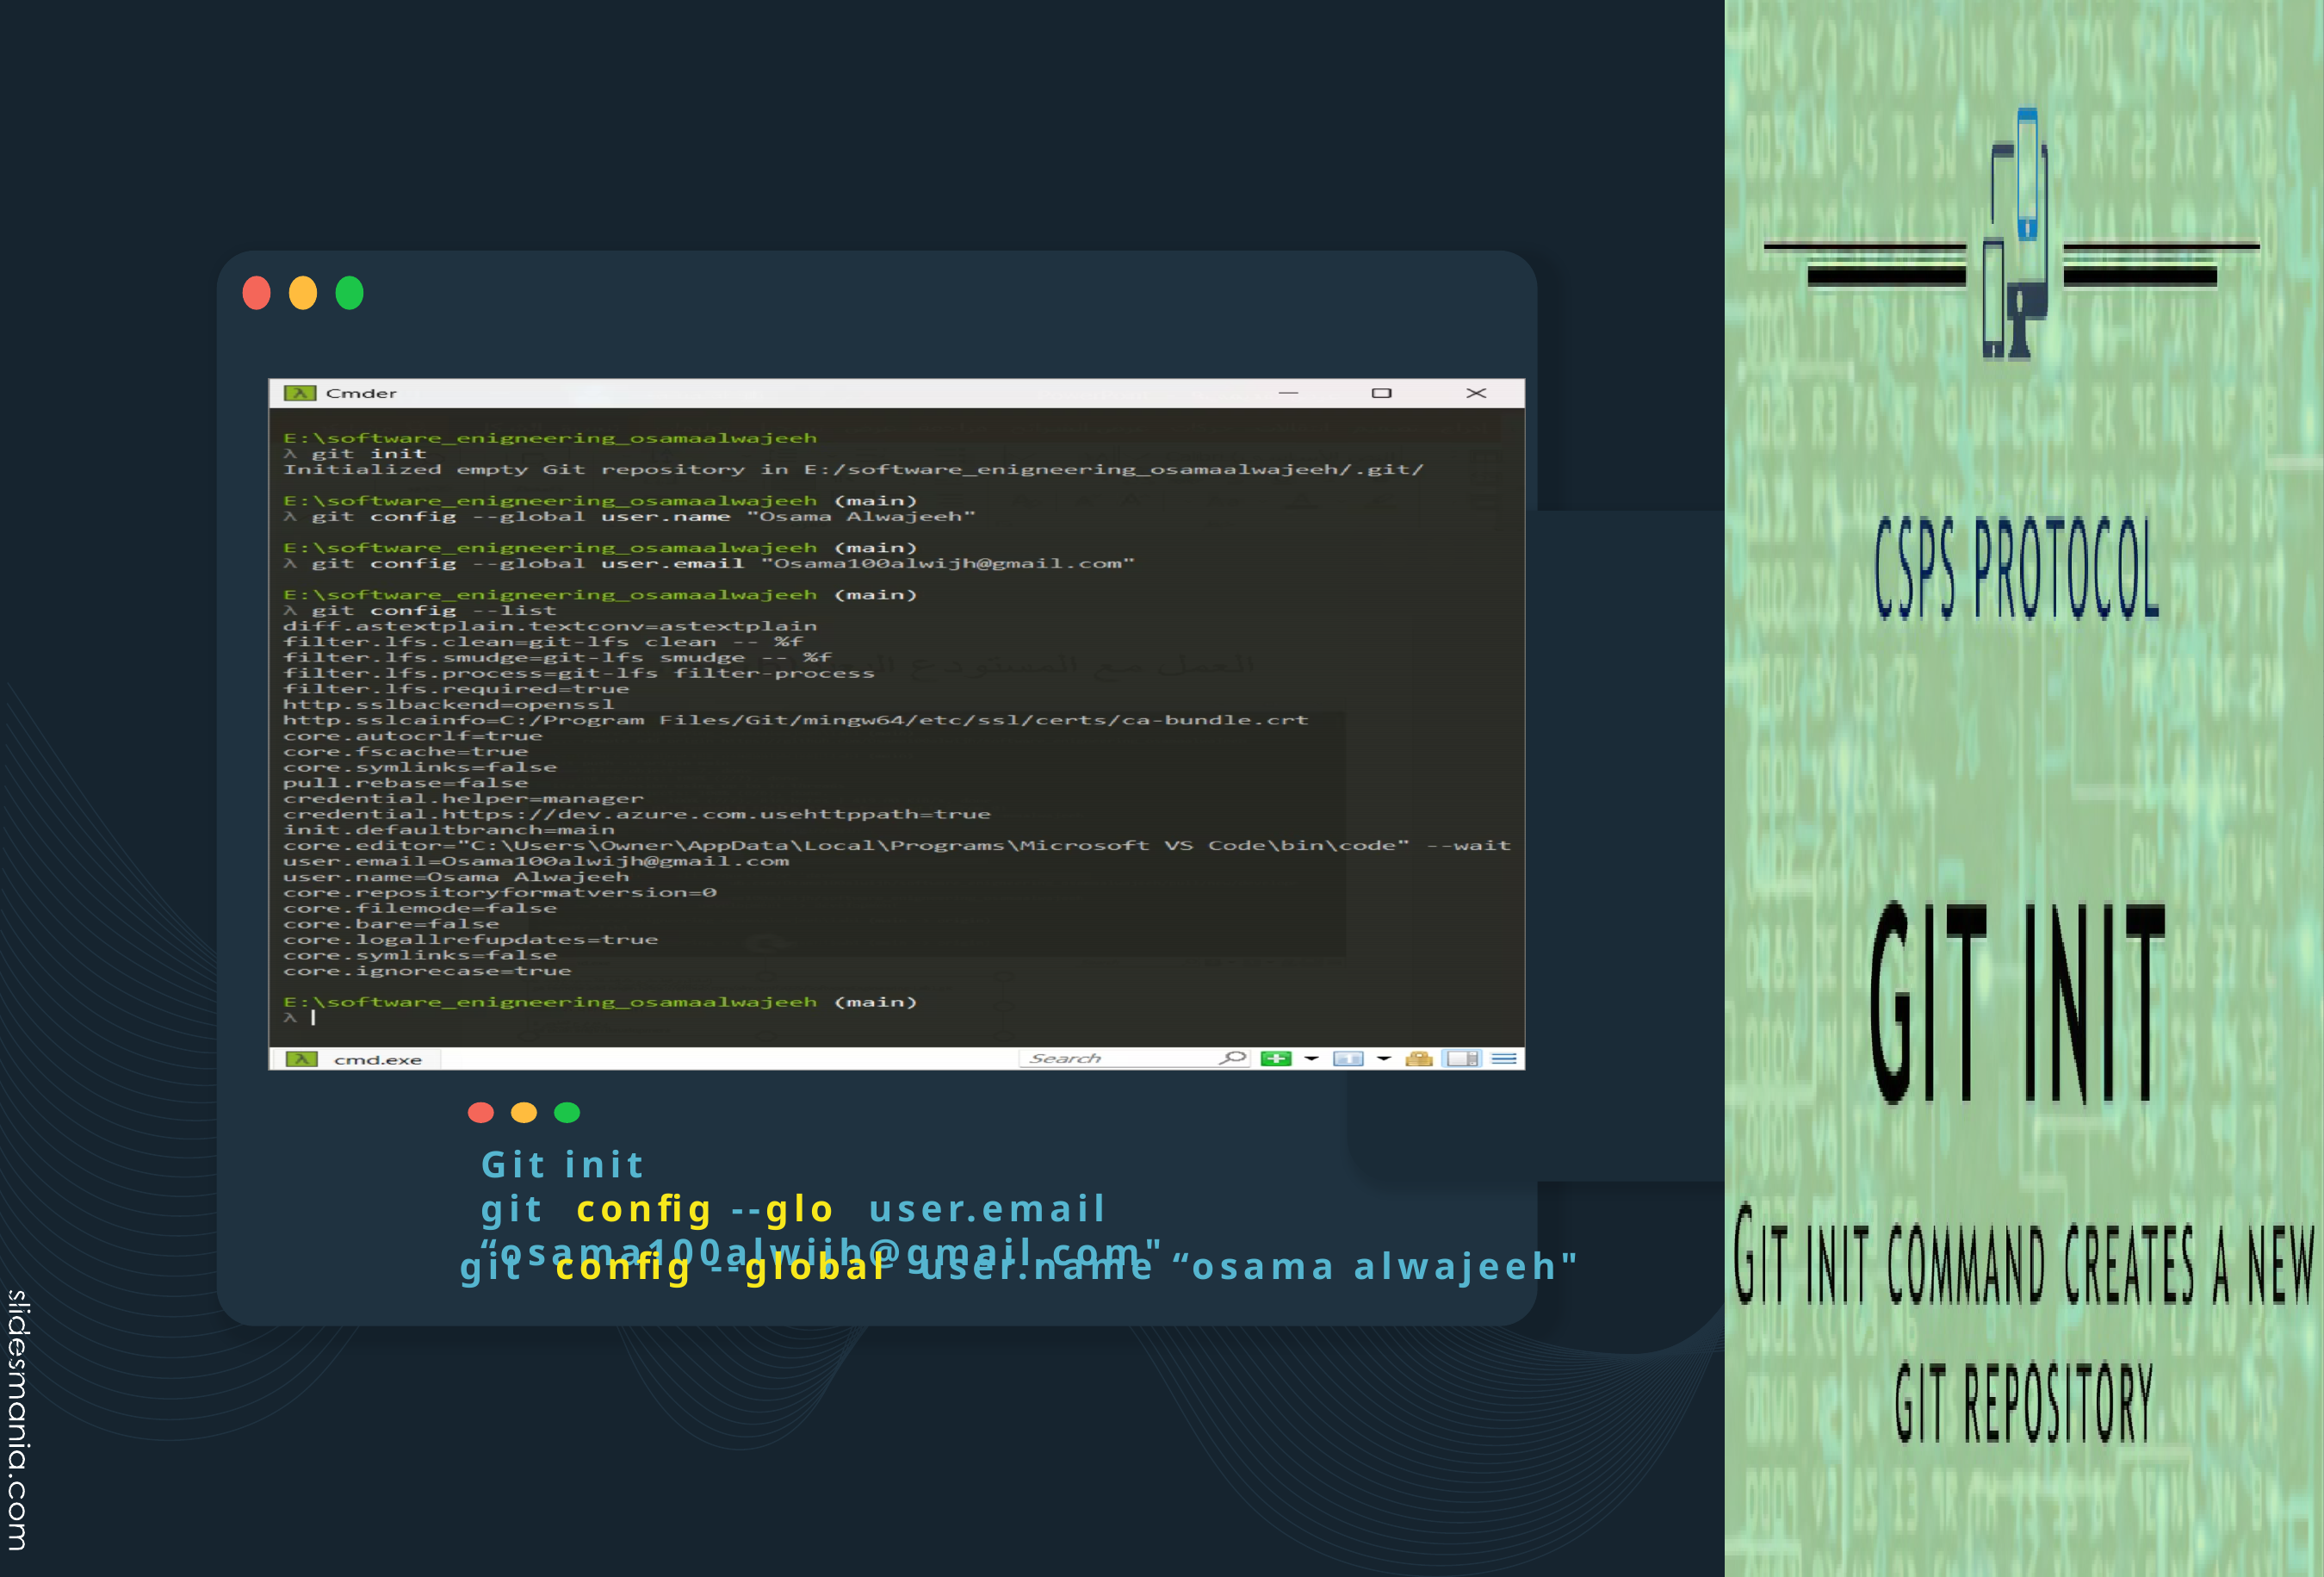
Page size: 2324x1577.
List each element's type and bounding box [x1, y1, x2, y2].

picture [268, 378, 1527, 1071]
picture [1725, 0, 2324, 1577]
text_box [446, 1102, 1719, 1295]
